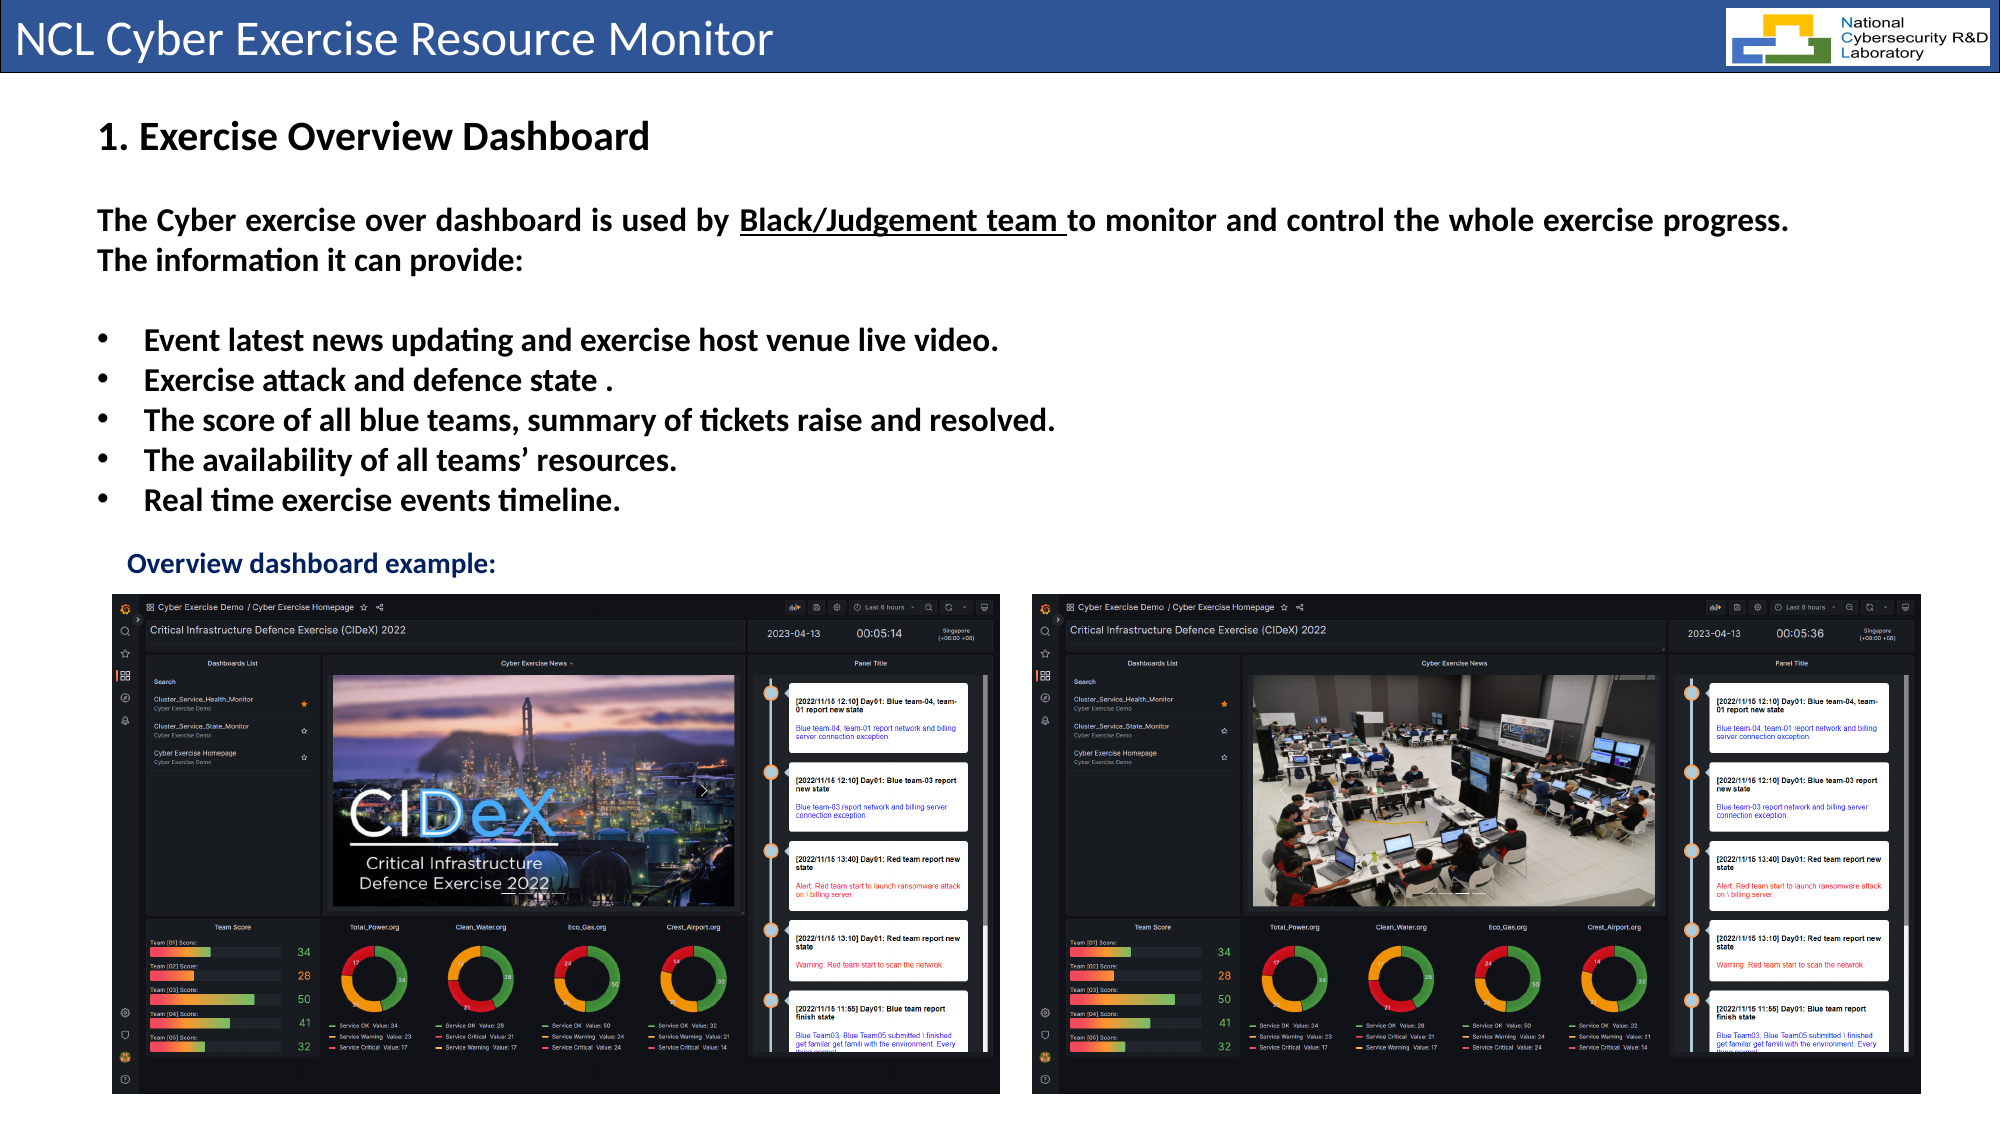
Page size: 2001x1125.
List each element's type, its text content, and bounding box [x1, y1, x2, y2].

text_box NCL Cyber Exercise Resource Monitor [0, 0, 2000, 73]
picture [1726, 8, 1990, 66]
text_box Overview dashboard example: [112, 537, 611, 587]
picture [1032, 594, 1921, 1094]
text_box 1. Exercise Overview Dashboard The Cyber exercise over dashboard is used by Black/Judgement team to monitor and control the whole exercise progress. The information it can provide: Event latest news updating and exercise host venue live video. Exercise attack and defence state . The score of all blue teams, summary of tickets raise and resolved. The availability of all teams’ resources. Real time exercise events timeline. [82, 101, 1806, 526]
picture [112, 594, 1000, 1094]
